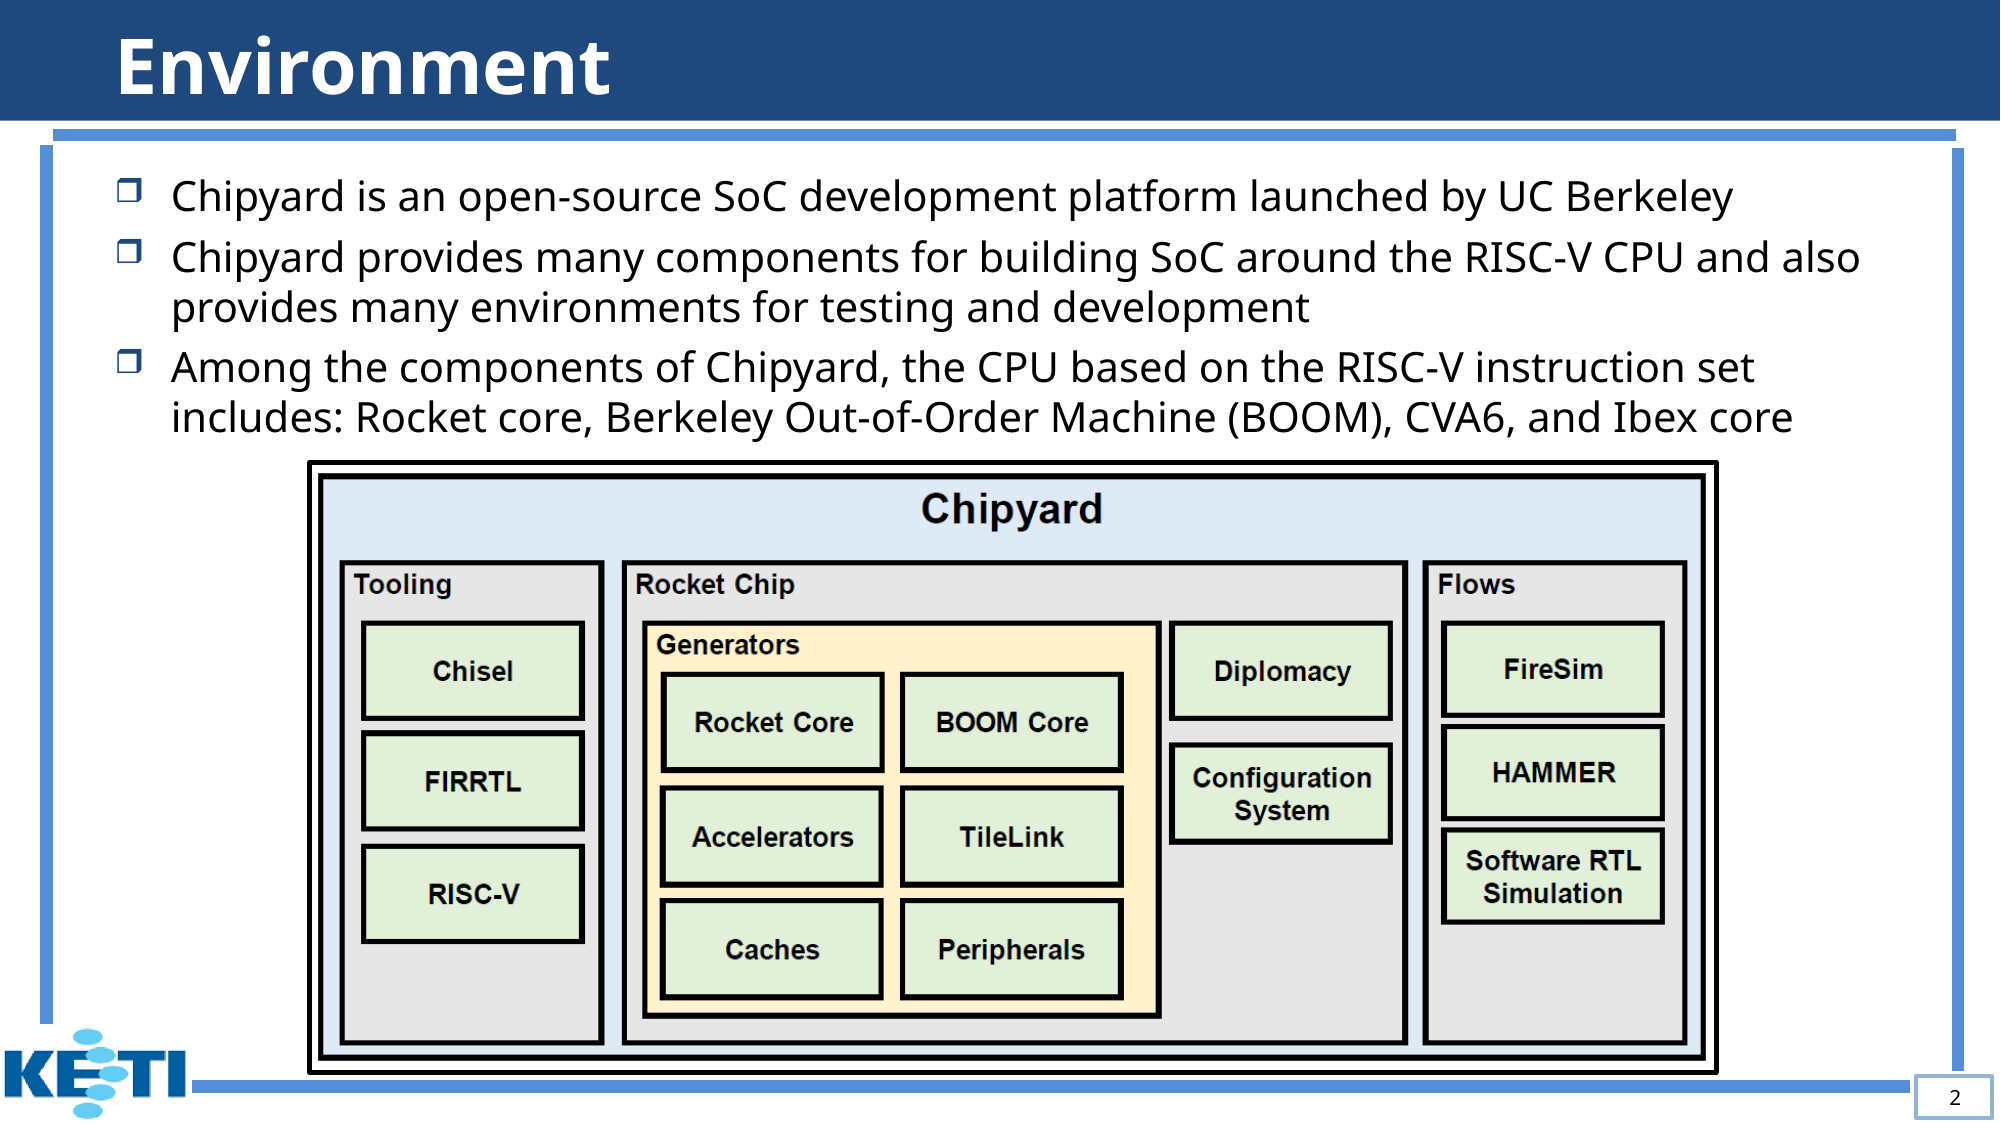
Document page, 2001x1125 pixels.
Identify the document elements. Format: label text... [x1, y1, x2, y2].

list Chipyard is an open-source SoC development platform launched by UC Berkeley Chipyard provides many components for building SoC around the RISC-V CPU and also provides many environments for testing and development Among the components of Chipyard, the CPU based on the RISC-V instruction set includes: Rocket core, Berkeley Out-of-Order Machine (BOOM), CVA6, and Ibex core [99, 162, 1917, 1038]
picture [311, 464, 1715, 1071]
slide_number 2 [1914, 1075, 1996, 1123]
picture [0, 1024, 192, 1121]
title Environment [99, 12, 1900, 116]
